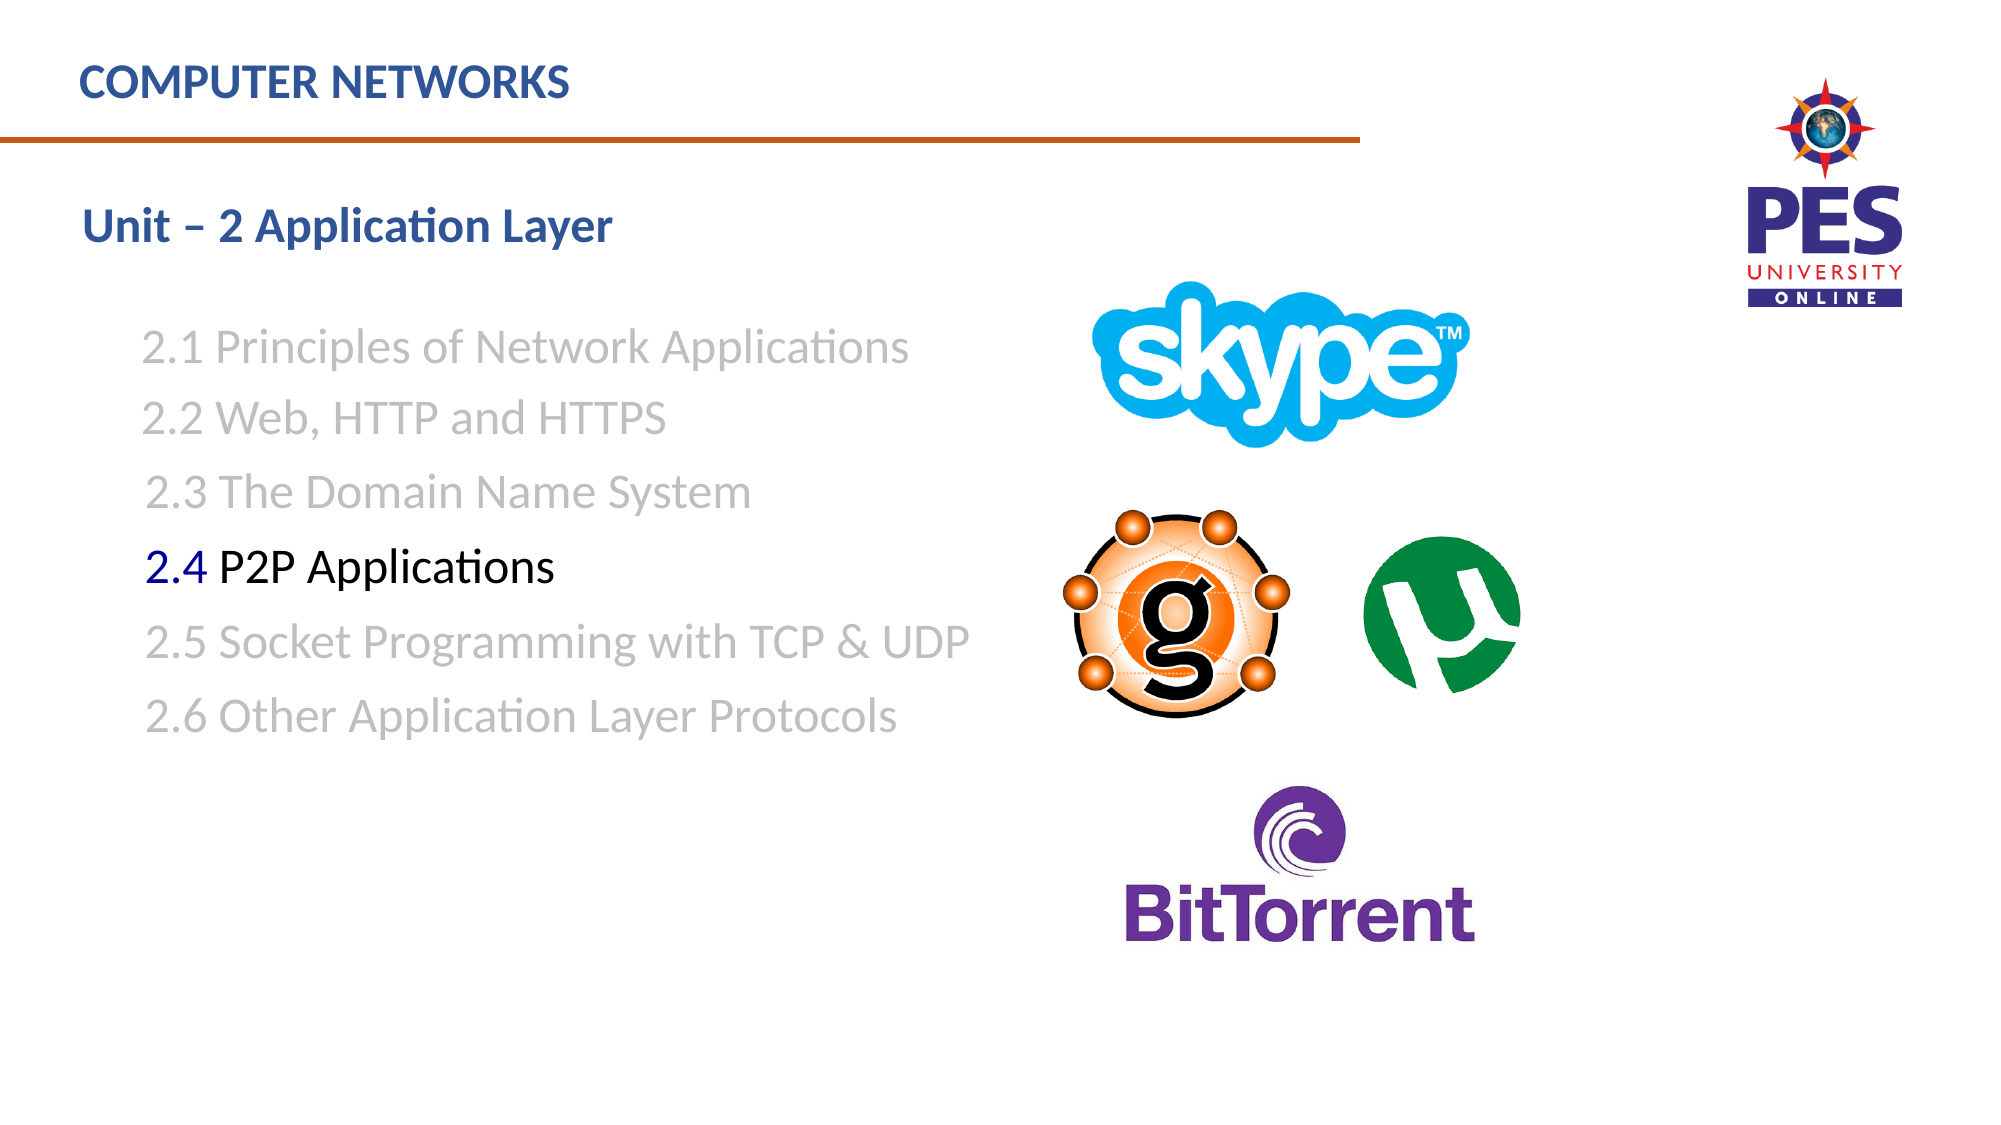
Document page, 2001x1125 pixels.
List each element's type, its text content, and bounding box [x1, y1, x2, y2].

picture [1353, 526, 1530, 703]
text_box COMPUTER NETWORKS [64, 41, 1295, 117]
picture [1115, 759, 1481, 1004]
text_box 2.1 Principles of Network Applications 2.2 Web, HTTP and HTTPS 2.3 The Domain Name System 2.4 P2P Applications 2.5 Socket Programming with TCP & UDP 2.6 Other Application Layer Protocols [50, 306, 1413, 1037]
picture [1748, 76, 1902, 307]
picture [1090, 279, 1472, 450]
picture [1057, 495, 1295, 733]
text_box Unit – 2 Application Layer [67, 184, 629, 260]
